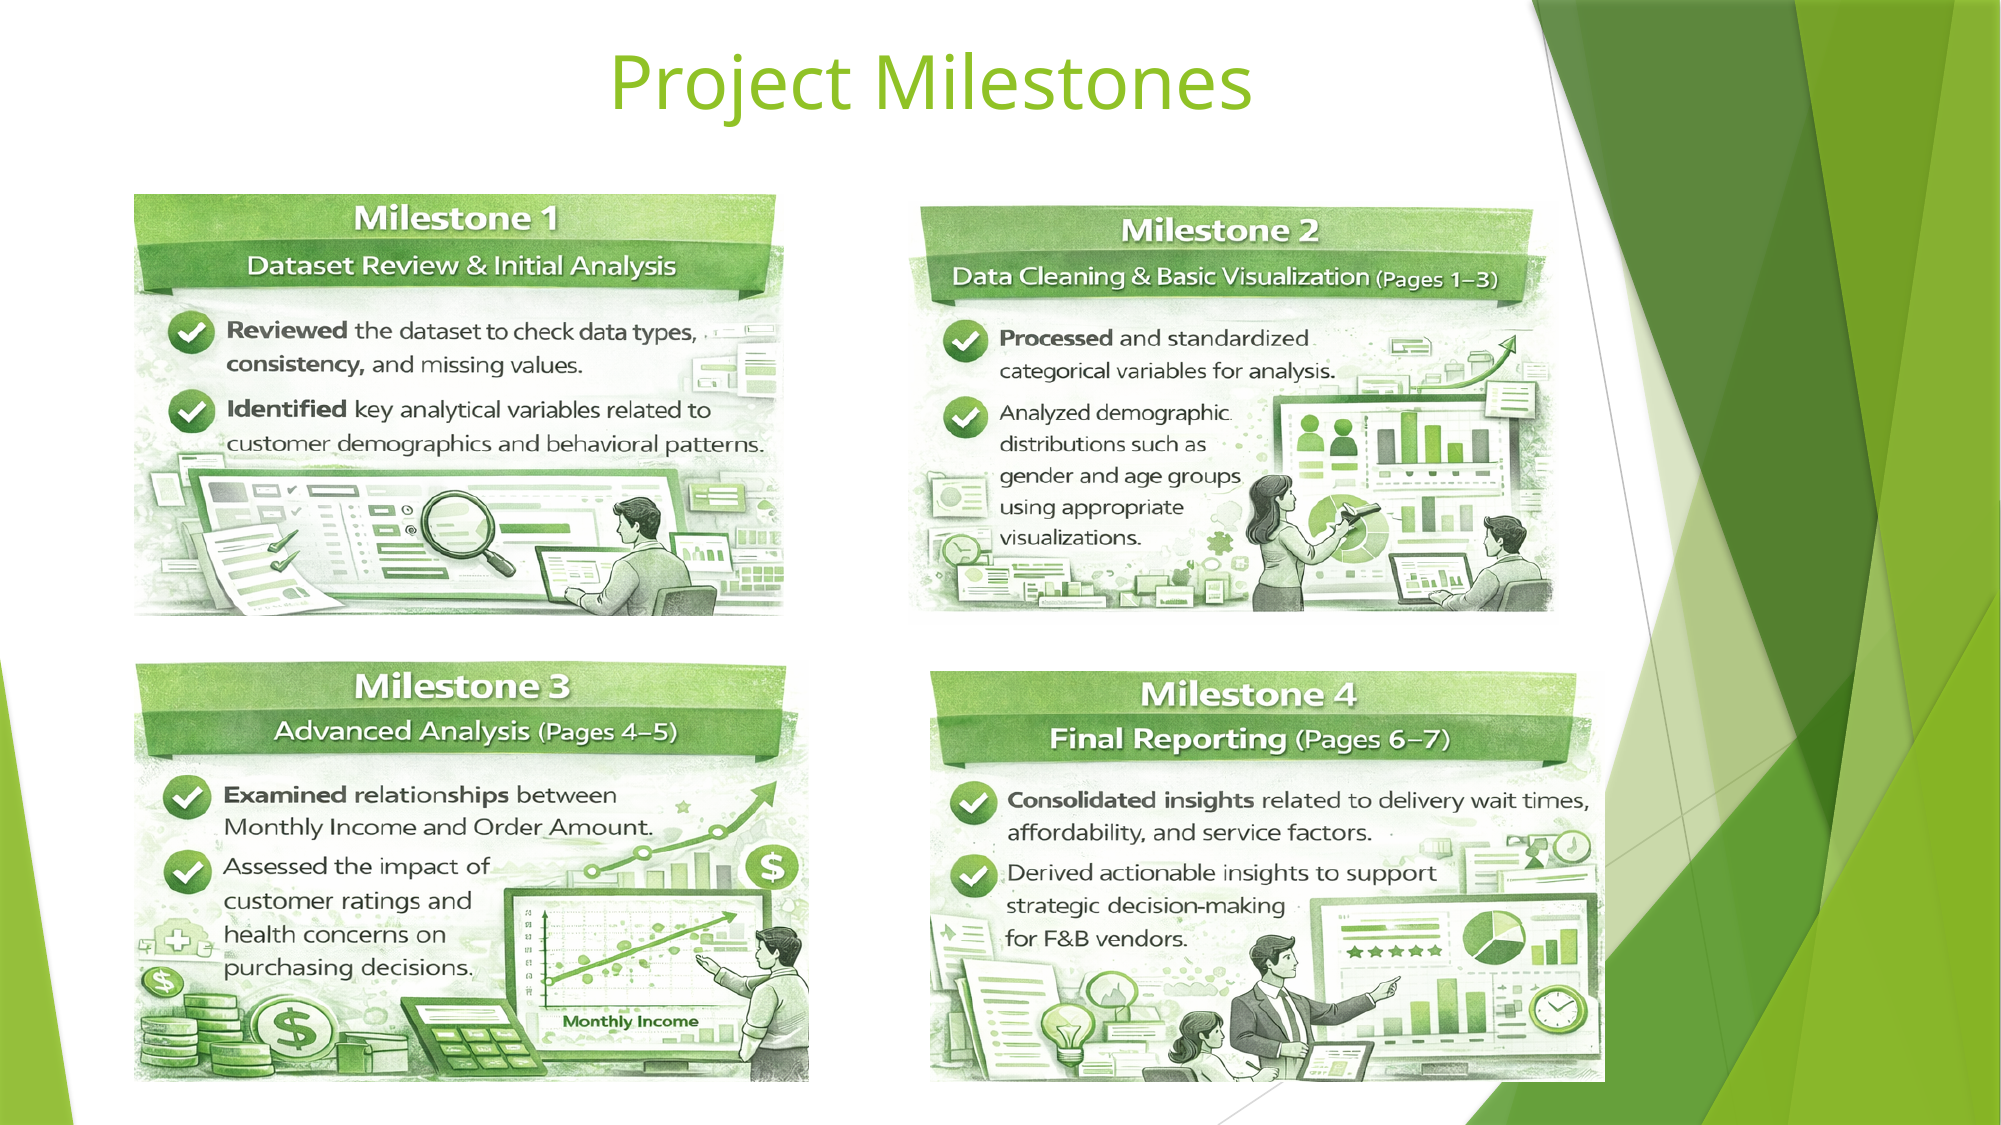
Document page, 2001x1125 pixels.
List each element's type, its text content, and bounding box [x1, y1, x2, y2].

picture [133, 660, 809, 1083]
text_box Project Milestones [0, 27, 1863, 185]
picture [133, 193, 785, 616]
picture [908, 201, 1559, 625]
picture [929, 671, 1605, 1083]
